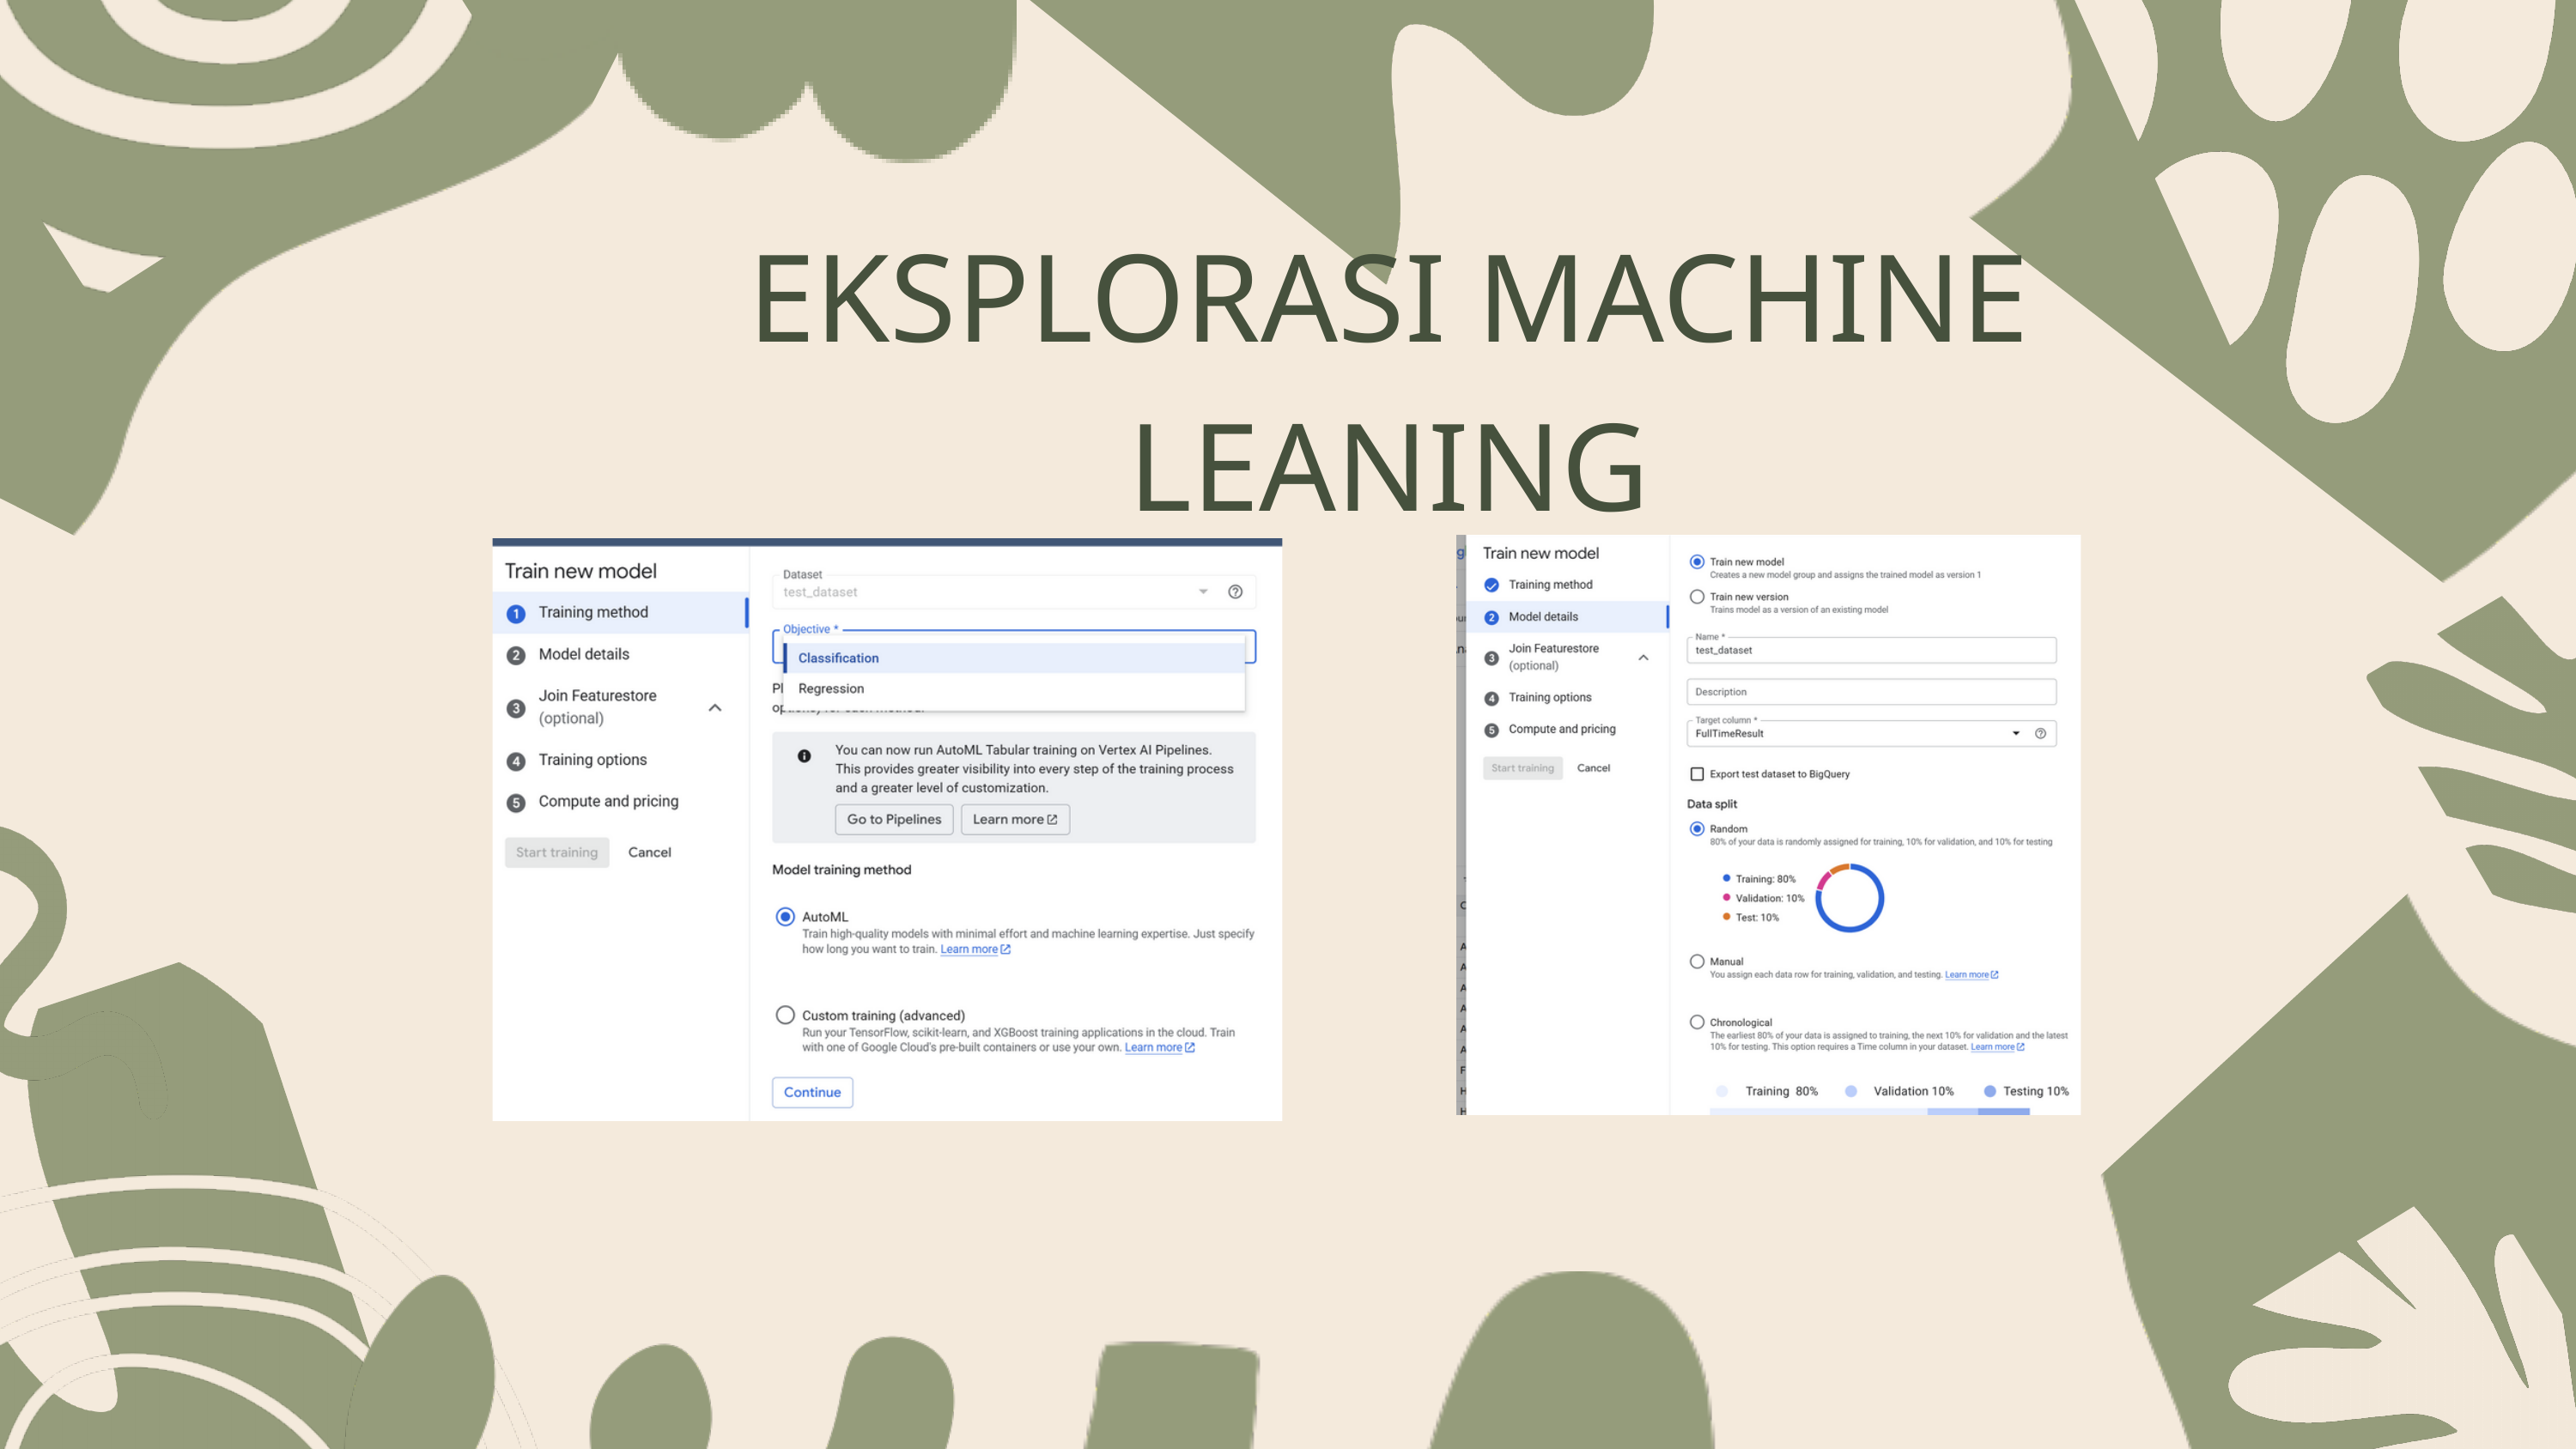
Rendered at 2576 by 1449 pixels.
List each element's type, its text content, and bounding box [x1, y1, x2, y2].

text_box [2194, 268, 2280, 458]
text_box [0, 943, 311, 1169]
text_box [1456, 536, 2081, 1115]
text_box [492, 538, 1283, 1122]
text_box [1849, 844, 2576, 1449]
text_box [2163, 1169, 2576, 1449]
text_box [1762, 0, 2162, 196]
text_box [2075, 0, 2576, 460]
text_box [0, 767, 168, 1120]
text_box [2283, 328, 2576, 609]
text_box [0, 100, 562, 657]
text_box [1061, 1271, 1718, 1449]
text_box [2365, 552, 2576, 996]
text_box [0, 1169, 561, 1449]
text_box [0, 0, 493, 303]
text_box [411, 0, 1017, 163]
text_box EKSPLORASI MACHINE LEANING [585, 196, 2194, 536]
text_box [1030, 0, 1807, 196]
text_box [334, 1271, 979, 1449]
